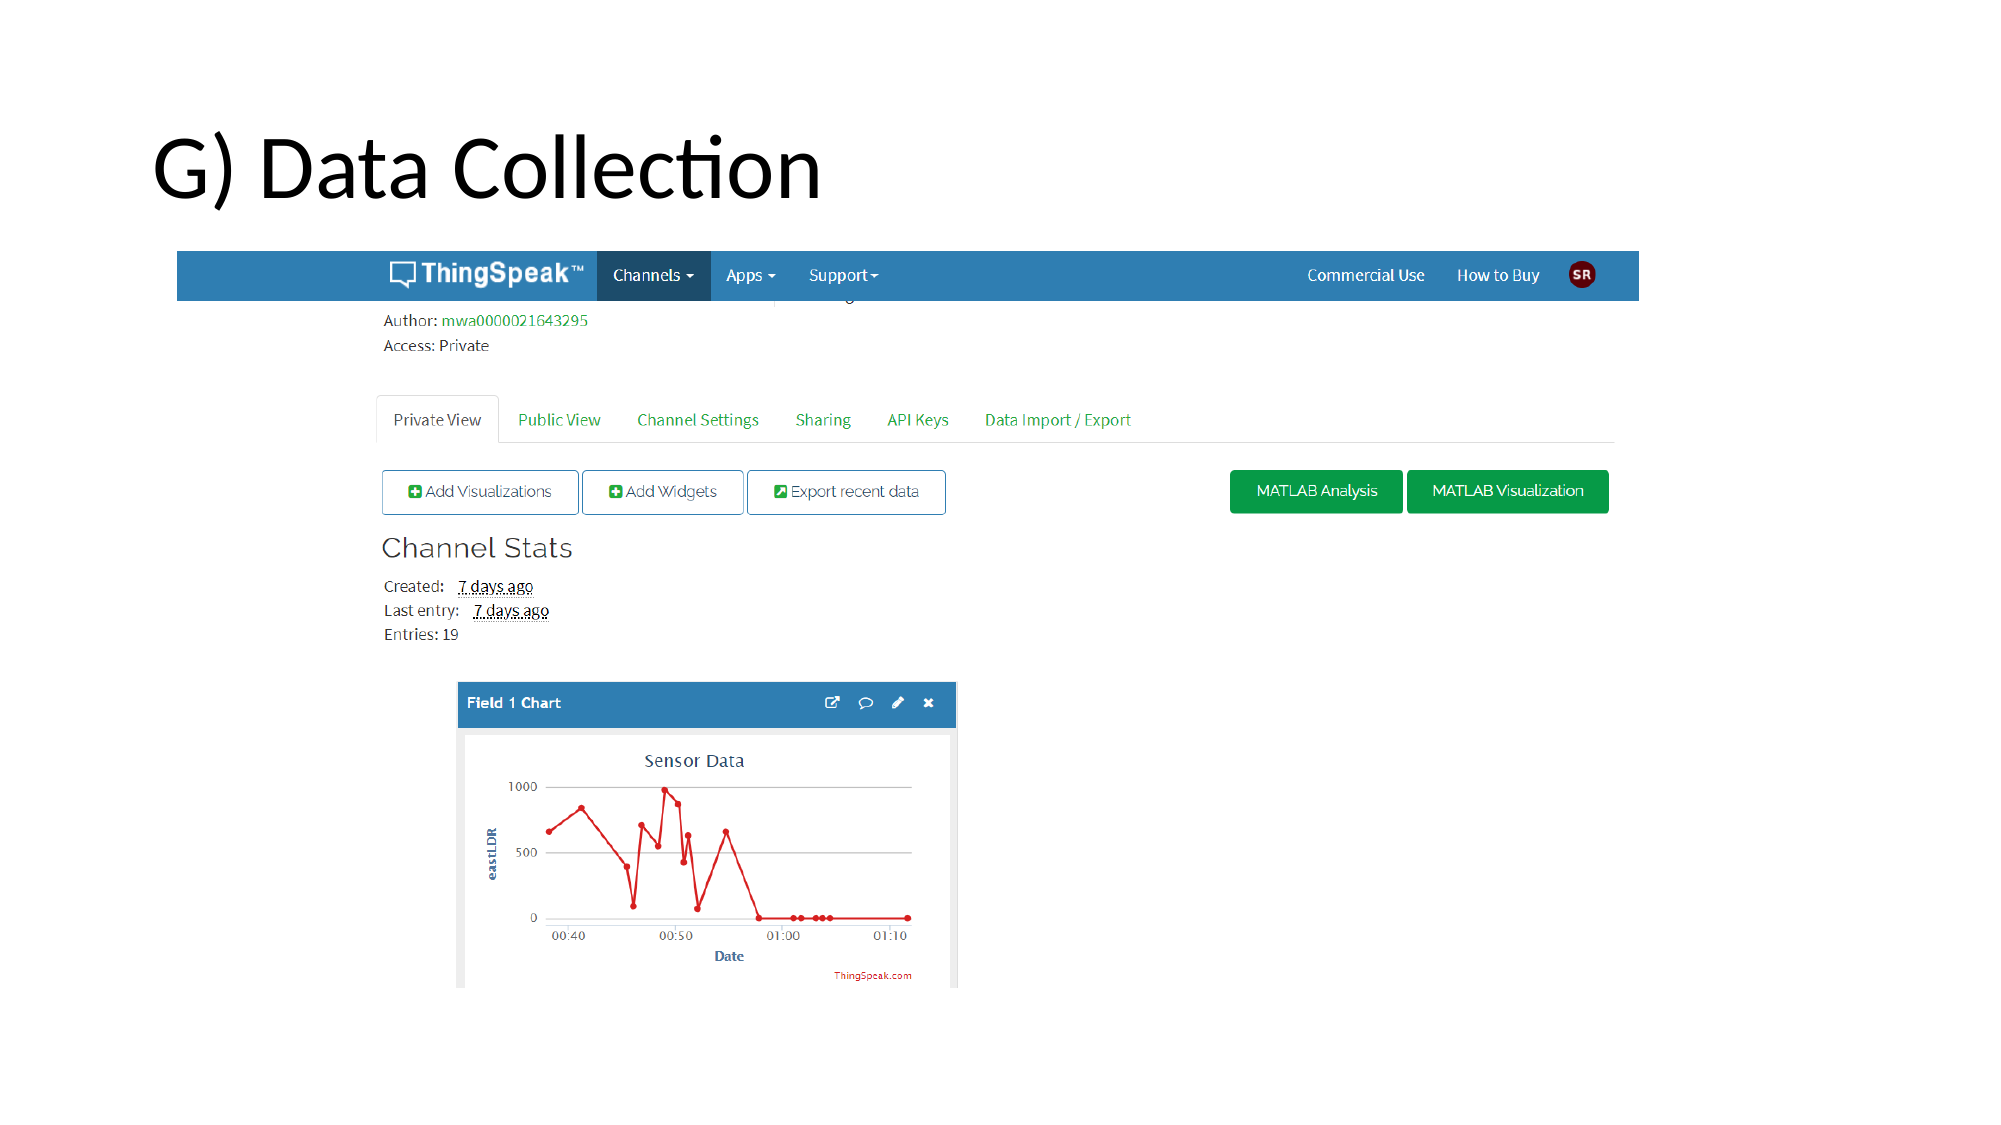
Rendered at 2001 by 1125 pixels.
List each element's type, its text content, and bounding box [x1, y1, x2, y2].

title G) Data Collection [137, 59, 1863, 278]
picture [177, 251, 1639, 988]
